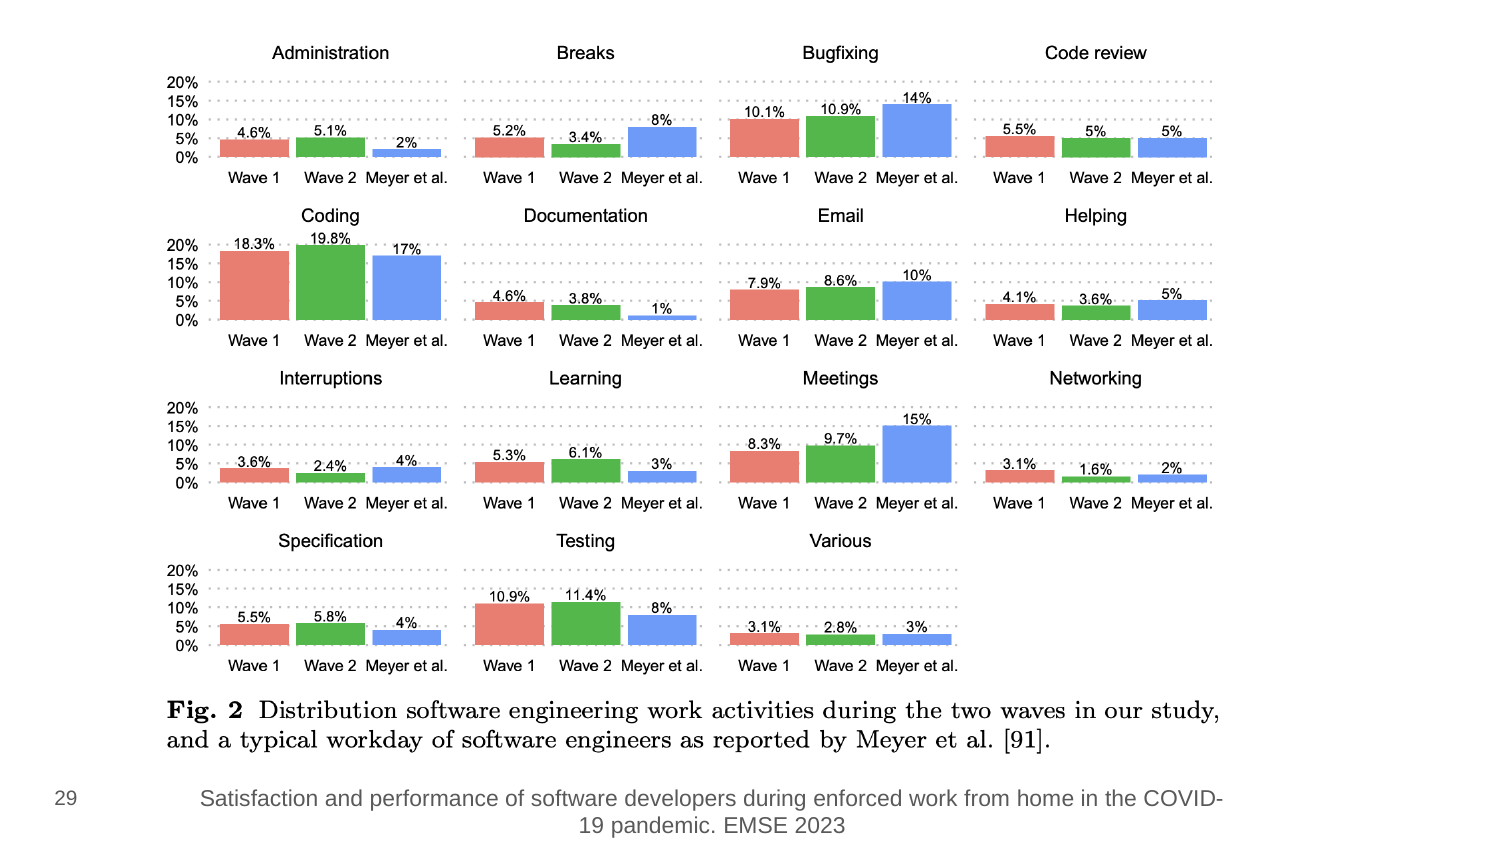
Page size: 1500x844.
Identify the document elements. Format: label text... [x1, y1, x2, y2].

picture [149, 12, 1253, 778]
slide_number ‹#› [2, 764, 93, 830]
text_box Satisfaction and performance of software developers during enforced work from home in the COVID-19 pandemic. EMSE 2023 [174, 786, 1250, 844]
